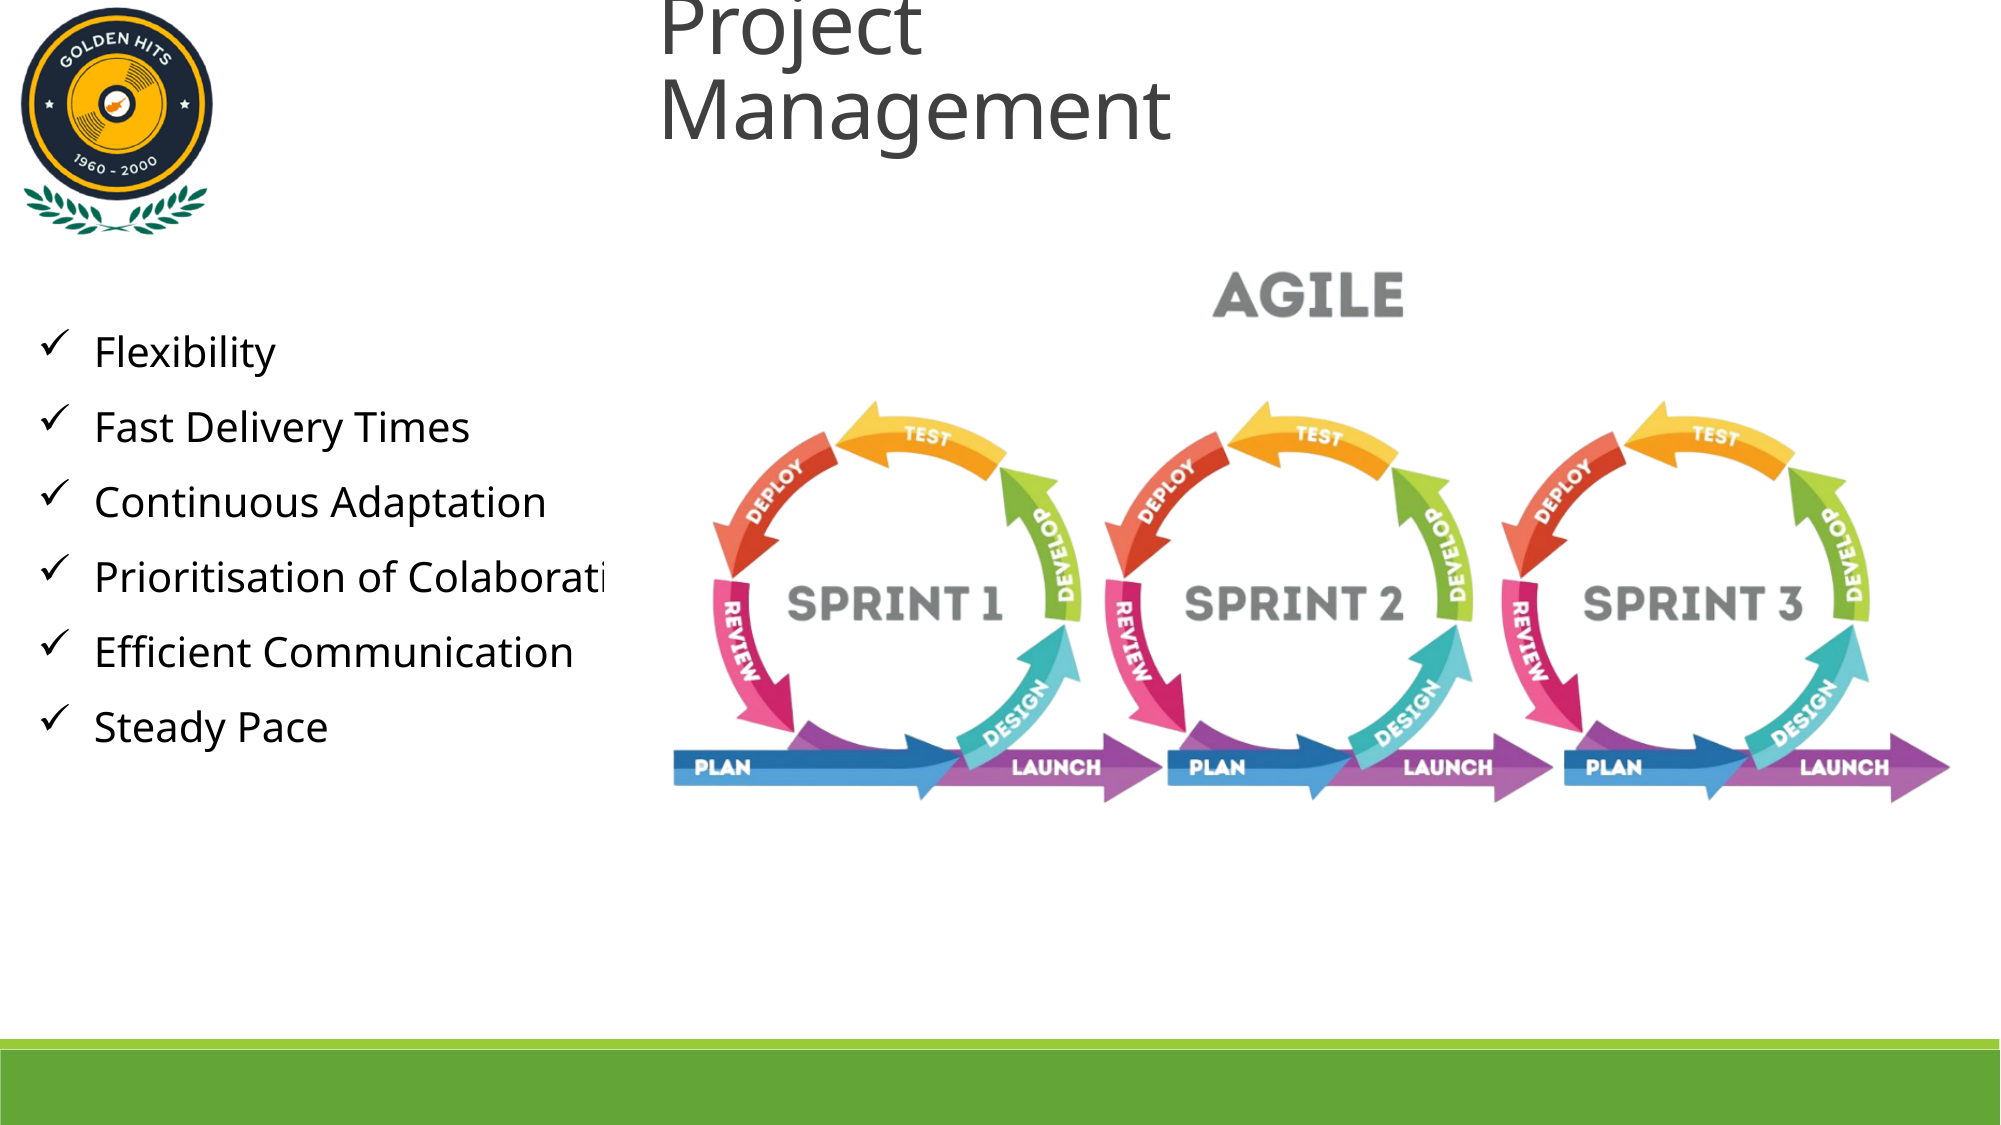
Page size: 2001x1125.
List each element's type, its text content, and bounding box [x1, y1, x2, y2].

text_box Flexibility Fast Delivery Times Continuous Adaptation Prioritisation of Colaboration Efficient Communication Steady Pace [22, 293, 601, 759]
picture [604, 206, 1978, 845]
text_box Project Management [642, 70, 1358, 164]
picture [0, 0, 246, 261]
